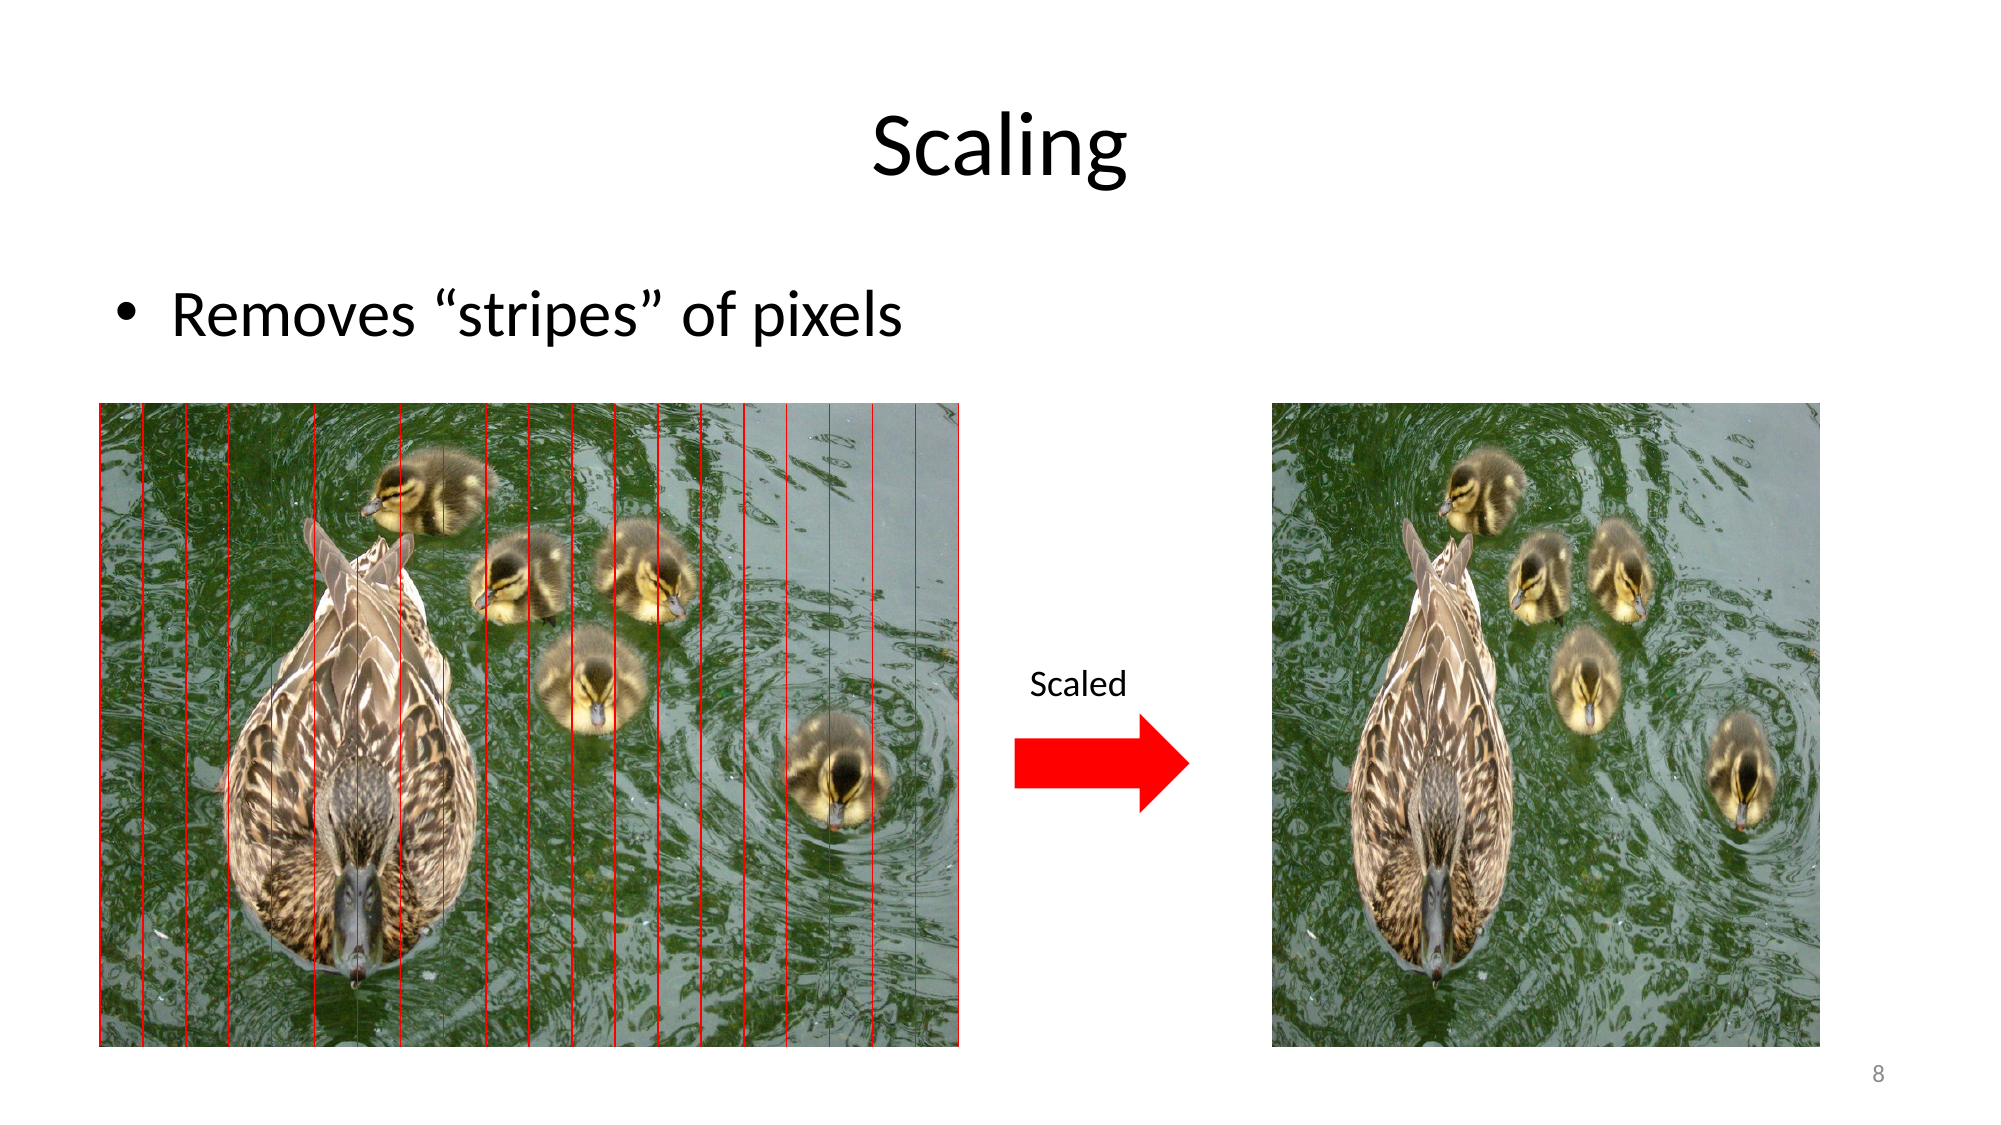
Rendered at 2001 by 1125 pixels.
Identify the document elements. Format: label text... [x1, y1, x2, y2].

text_box [1012, 711, 1192, 816]
picture [1271, 402, 1820, 1048]
list Removes “stripes” of pixels [99, 262, 1900, 1005]
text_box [99, 402, 959, 1048]
text_box Scaled [1015, 651, 1143, 711]
title Scaling [99, 45, 1900, 233]
slide_number 8 [1433, 1042, 1900, 1103]
